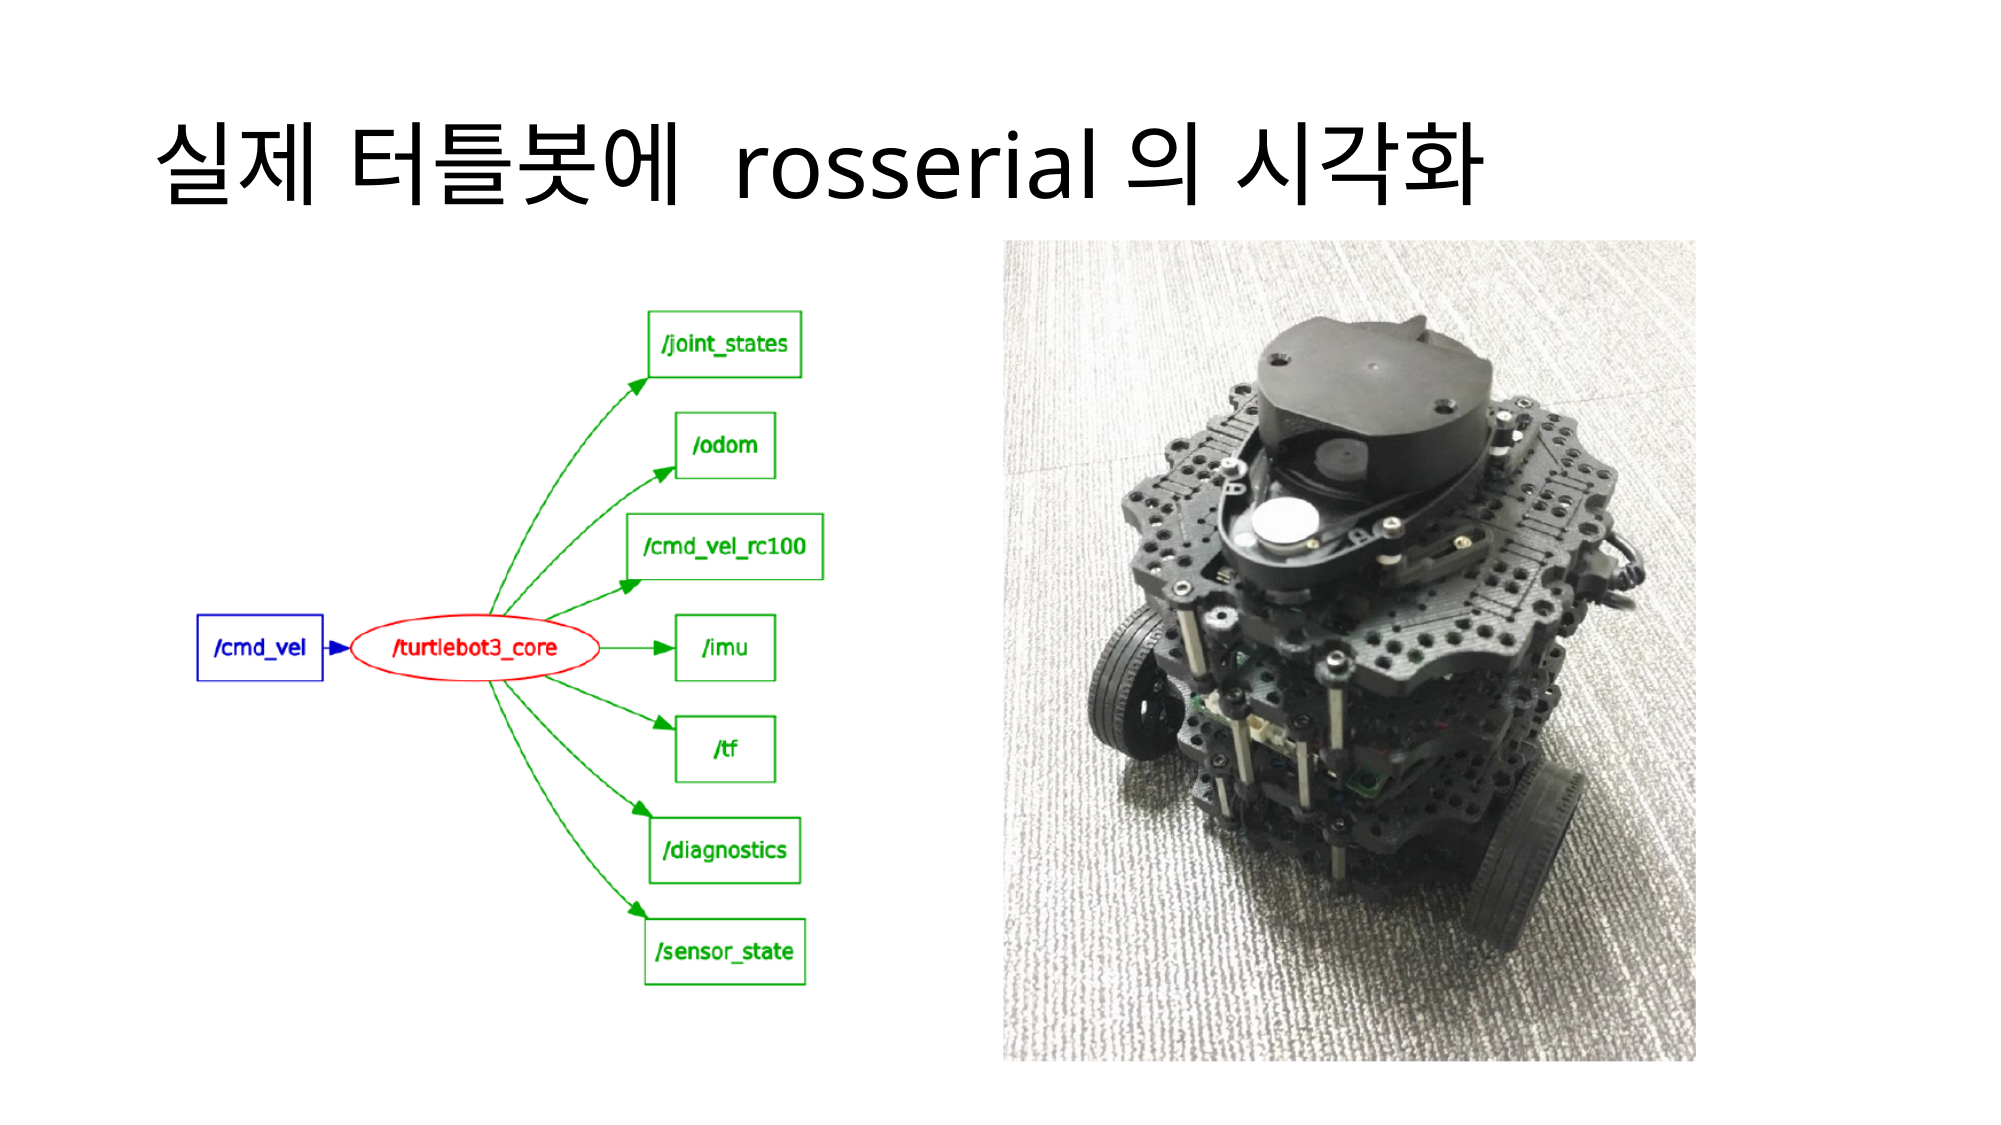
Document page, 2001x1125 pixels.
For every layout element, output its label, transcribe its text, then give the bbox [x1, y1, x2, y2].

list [192, 238, 1697, 1066]
title 실제 터틀봇에 rosserial의 시각화 [137, 59, 1863, 278]
